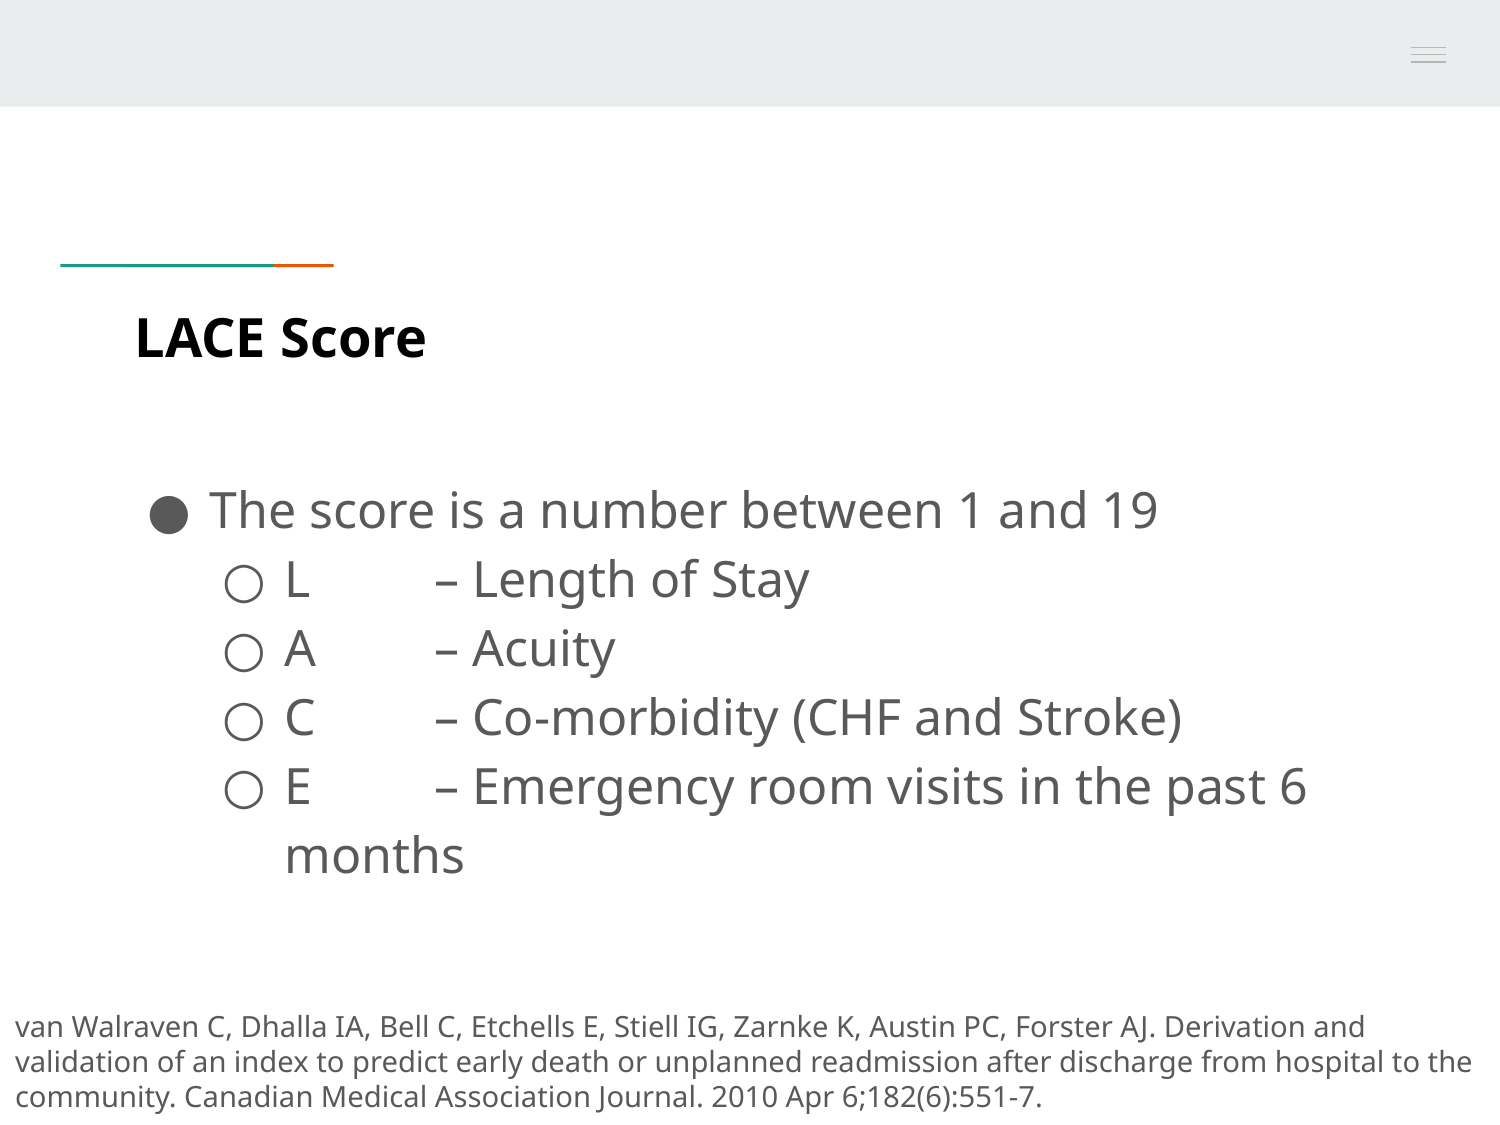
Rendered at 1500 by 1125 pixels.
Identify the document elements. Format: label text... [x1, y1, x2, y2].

text_box van Walraven C, Dhalla IA, Bell C, Etchells E, Stiell IG, Zarnke K, Austin PC, Forster AJ. Derivation and validation of an index to predict early death or unplanned readmission after discharge from hospital to the community. Canadian Medical Association Journal. 2010 Apr 6;182(6):551-7. [0, 1008, 1500, 1114]
title LACE Score [119, 288, 1381, 406]
list The score is a number between 1 and 19 L – Length of Stay A – Acuity C – Co-morbidity (CHF and Stroke) E – Emergency room visits in the past 6 months [119, 454, 1381, 956]
